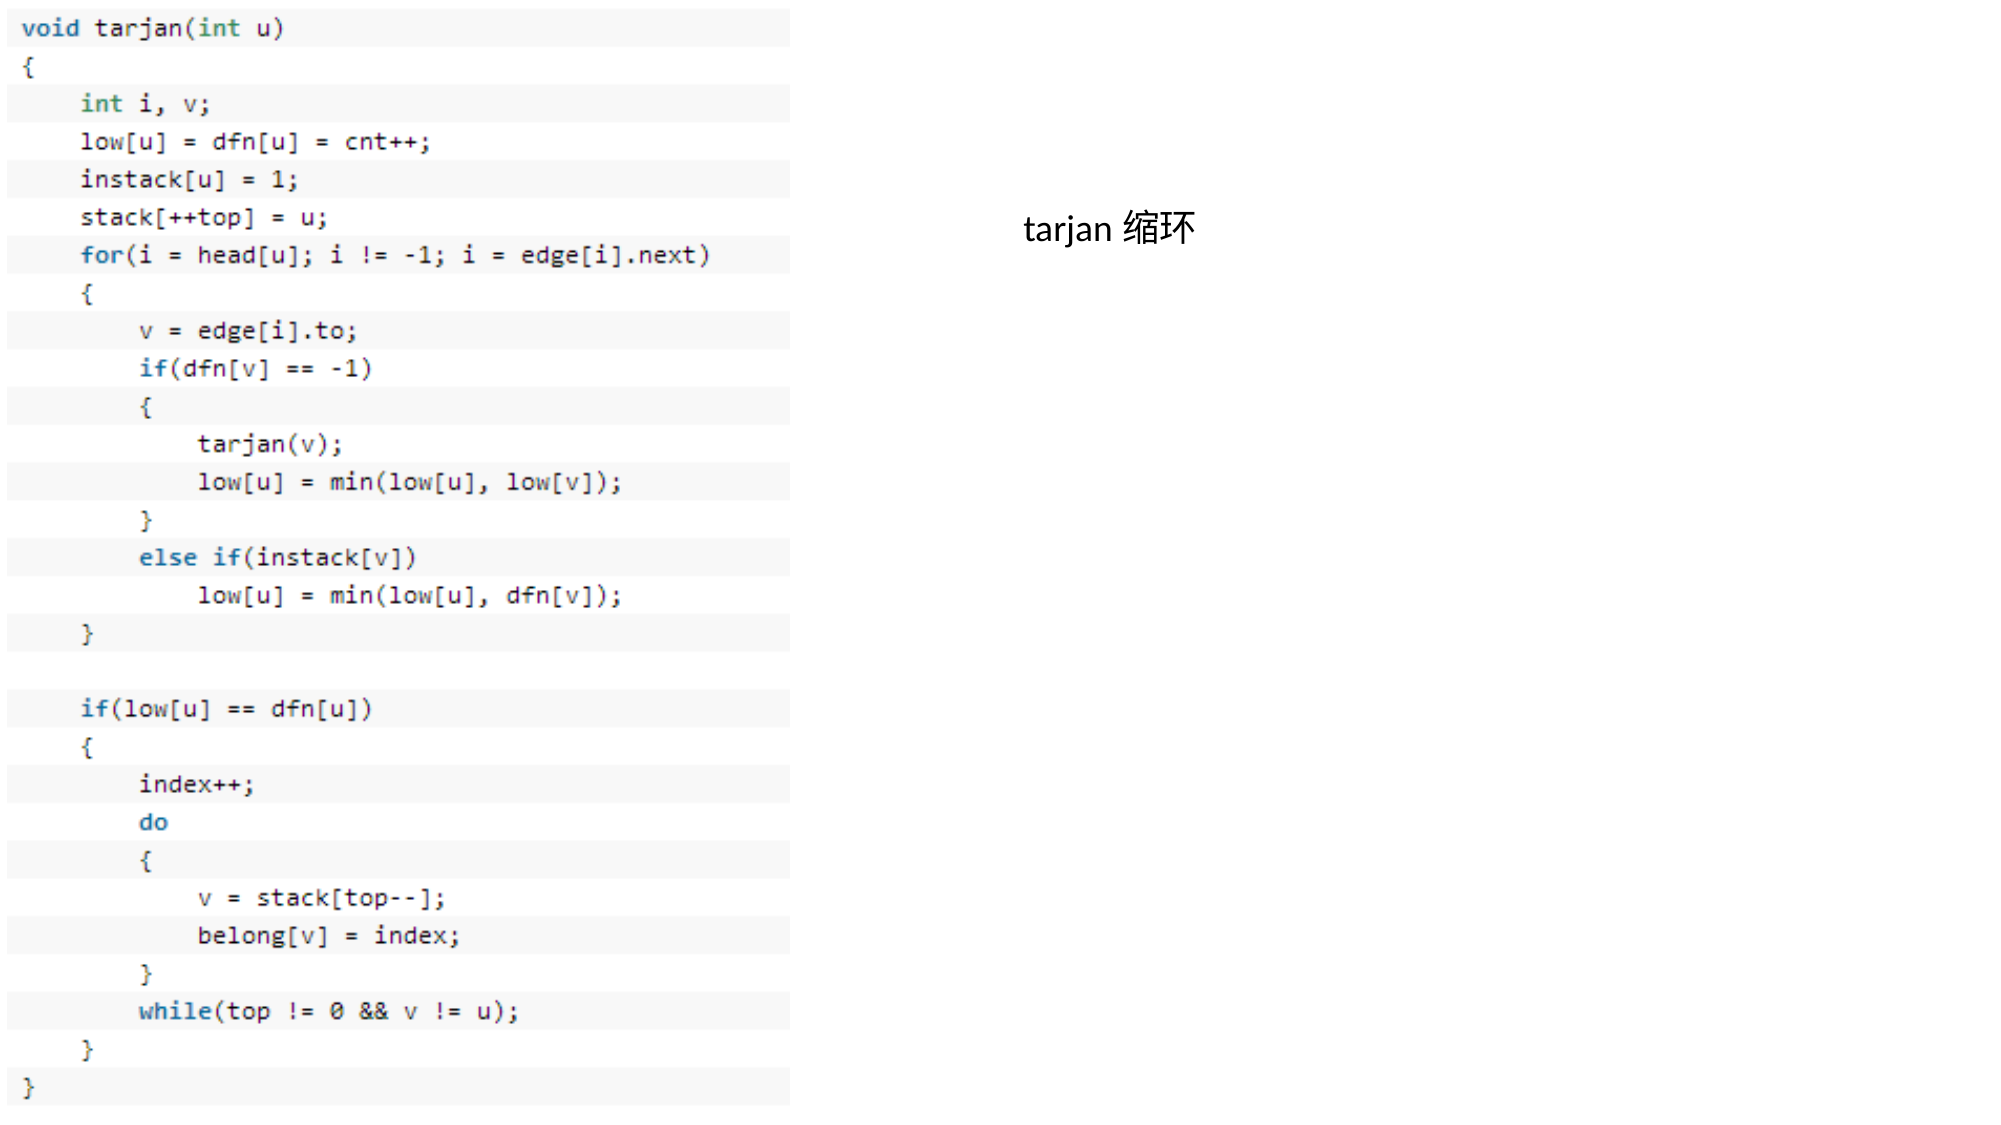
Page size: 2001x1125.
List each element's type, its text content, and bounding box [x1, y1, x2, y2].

text_box tarjan缩环 [1008, 196, 1574, 257]
picture [7, 1, 790, 1125]
